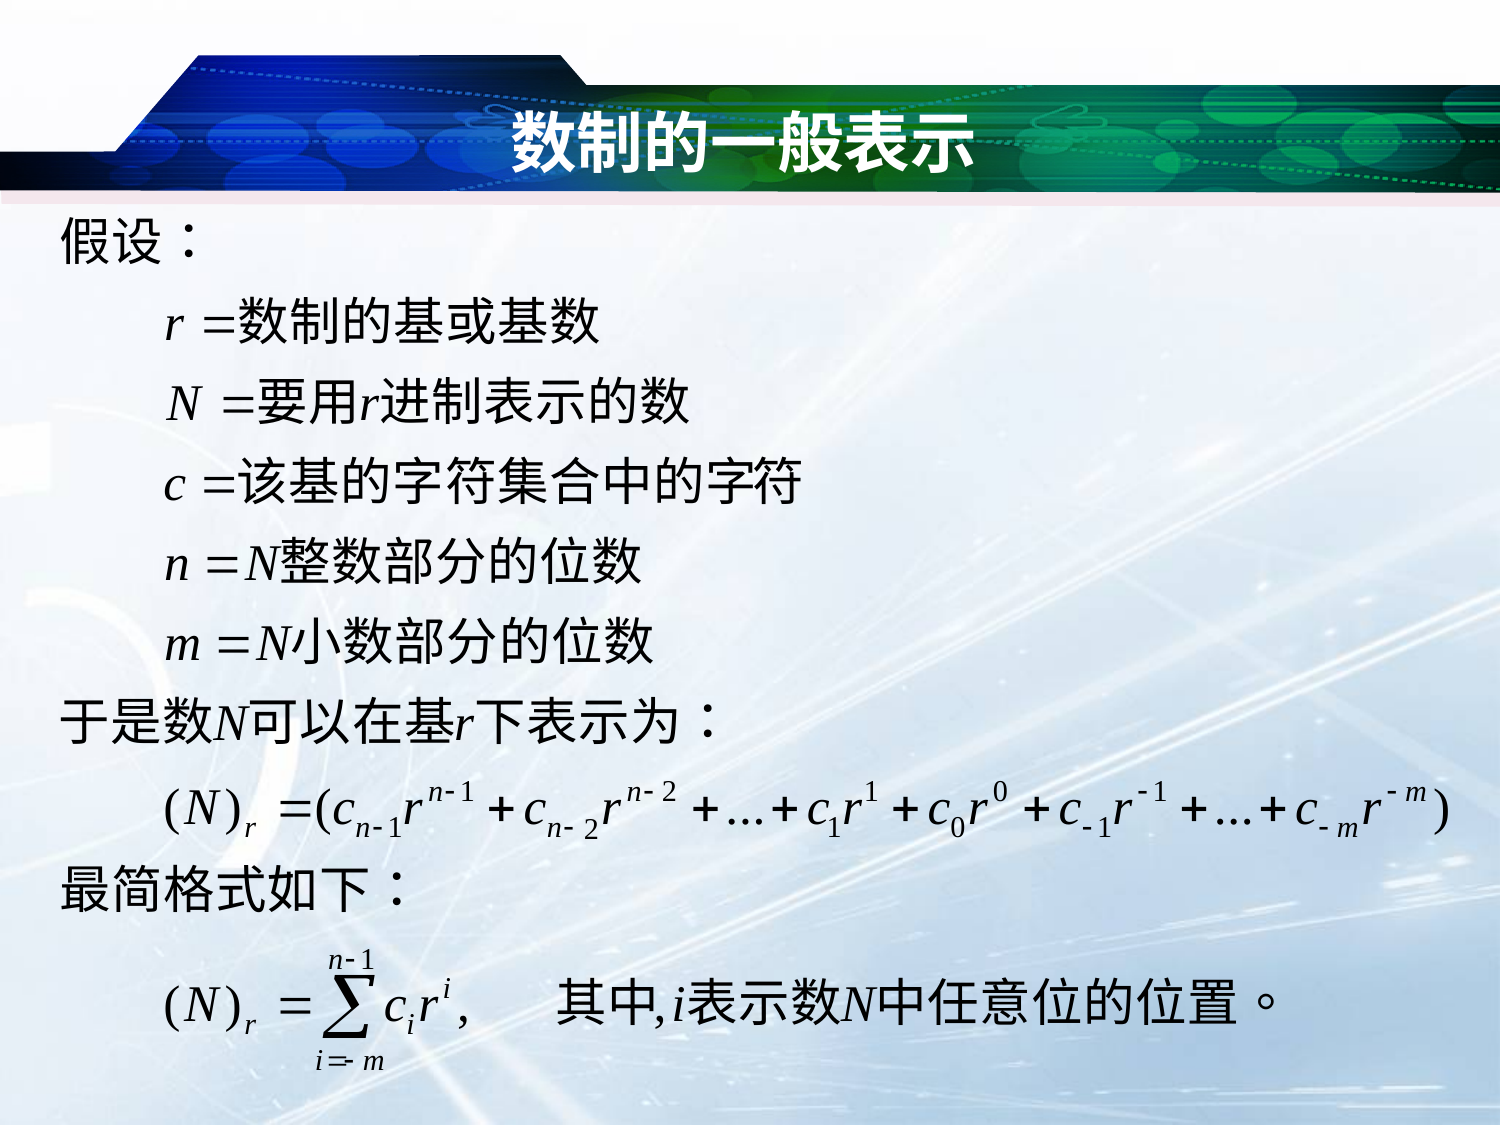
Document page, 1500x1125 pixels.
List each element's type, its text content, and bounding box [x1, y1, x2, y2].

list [52, 206, 1460, 1084]
picture [0, 0, 1500, 1125]
title 数制的一般表示 [99, 94, 1388, 188]
